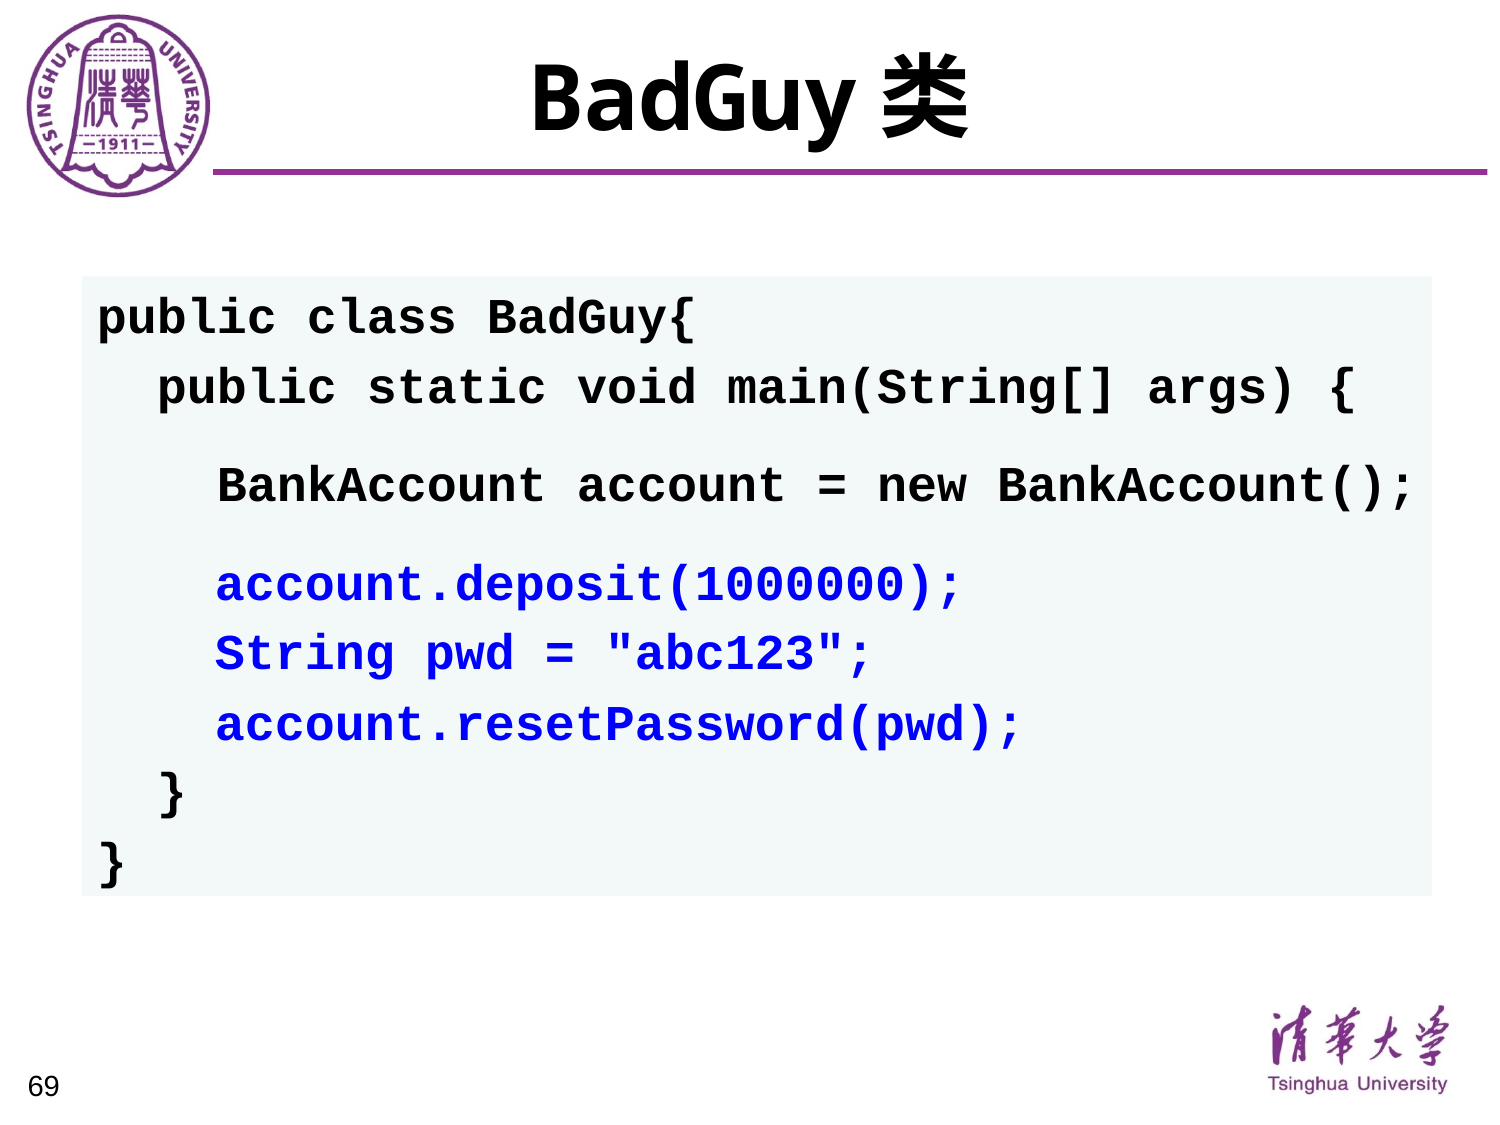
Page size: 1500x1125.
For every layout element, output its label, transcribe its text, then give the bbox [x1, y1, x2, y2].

picture [1262, 999, 1454, 1101]
text_box public class BadGuy{ public static void main(String[] args) { BankAccount account = new BankAccount(); account.balance = 1000000; System.out.println("passwaord is: " + account.password); } } [82, 276, 1432, 896]
title BadGuy类 [24, 37, 1476, 151]
picture [24, 12, 213, 37]
footer 69 [12, 1059, 176, 1125]
picture [24, 151, 213, 200]
text_box account.deposit(1000000); String pwd = "abc123"; account.resetPassword(pwd); [199, 542, 1388, 758]
